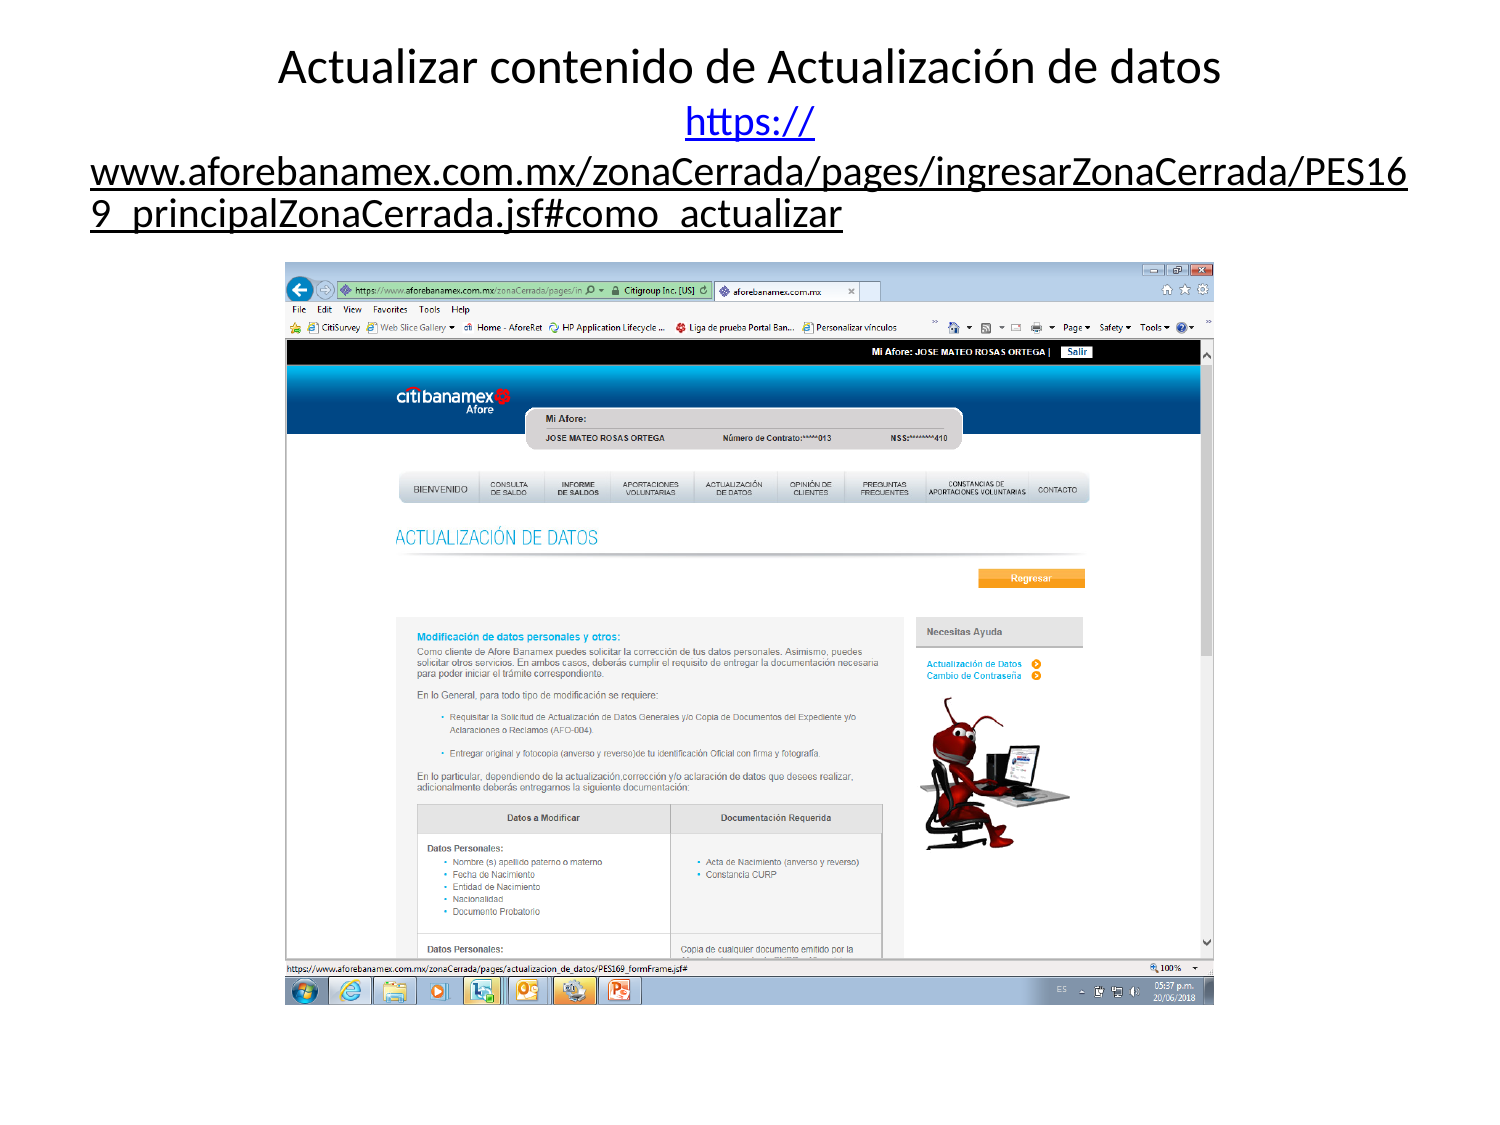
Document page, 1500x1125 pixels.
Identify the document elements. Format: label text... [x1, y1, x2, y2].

title Actualizar contenido de Actualización de datos https://www.aforebanamex.com.mx/zonaCerrada/pages/ingresarZonaCerrada/PES169_principalZonaCerrada.jsf#como_actualizar [75, 45, 1425, 233]
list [285, 262, 1215, 1006]
